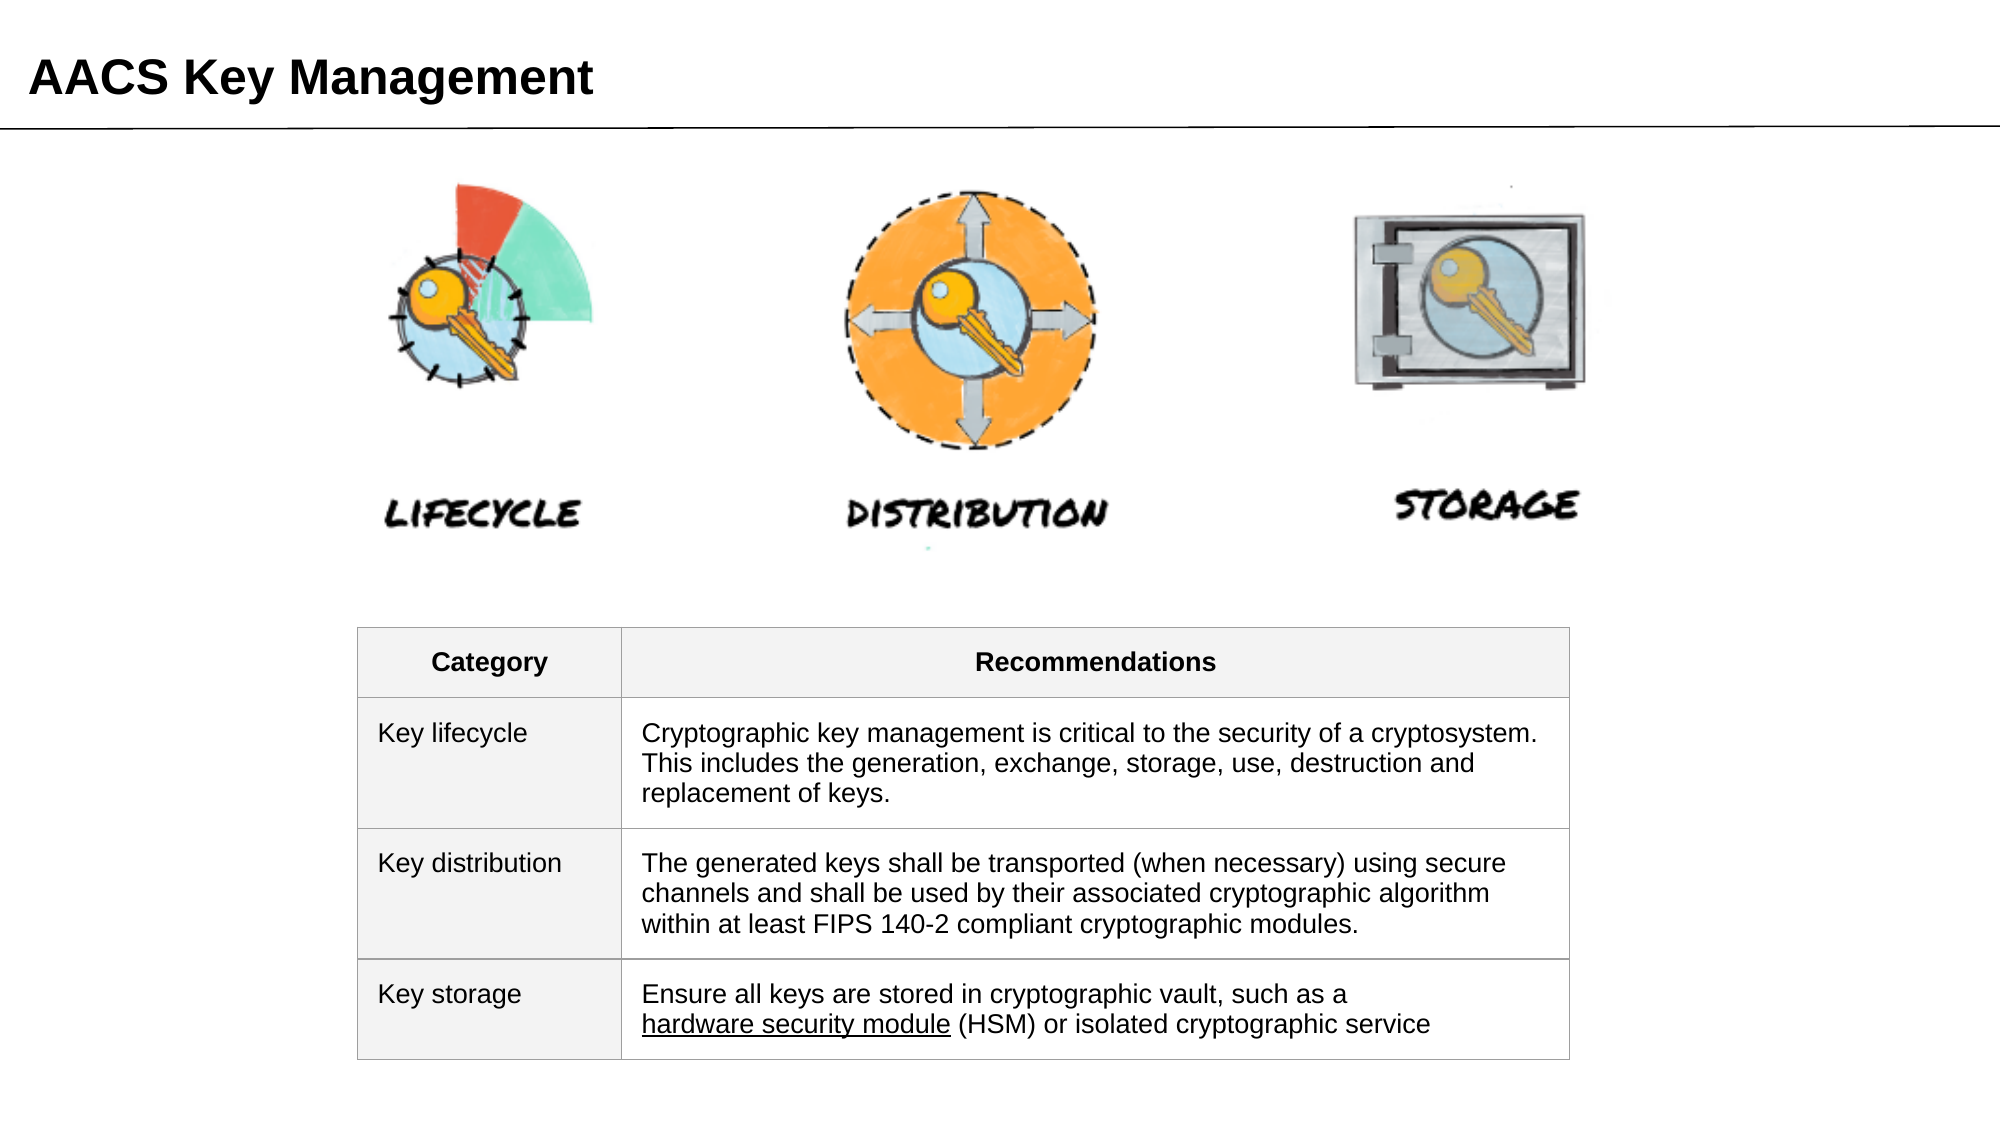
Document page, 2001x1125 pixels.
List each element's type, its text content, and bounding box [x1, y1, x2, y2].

table_cell Ensure all keys are stored in cryptographic vault, such as a hardware security module (HSM) or isolated cryptographic service [622, 960, 1569, 1059]
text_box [0, 125, 2000, 130]
table_header Recommendations [622, 628, 1569, 697]
table_cell Cryptographic key management is critical to the security of a cryptosystem. This includes the generation, exchange, storage, use, destruction and replacement of keys. [622, 698, 1569, 828]
table_cell The generated keys shall be transported (when necessary) using secure channels and shall be used by their associated cryptographic algorithm within at least FIPS 140-2 compliant cryptographic modules. [622, 829, 1569, 958]
picture [333, 168, 618, 566]
table_cell Key distribution [358, 829, 621, 958]
table_cell Key lifecycle [358, 698, 621, 828]
text_box AACS Key Management [12, 37, 1000, 113]
picture [1321, 140, 1621, 560]
table_cell Key storage [358, 960, 621, 1059]
table_header Category [358, 628, 621, 697]
picture [821, 168, 1131, 566]
